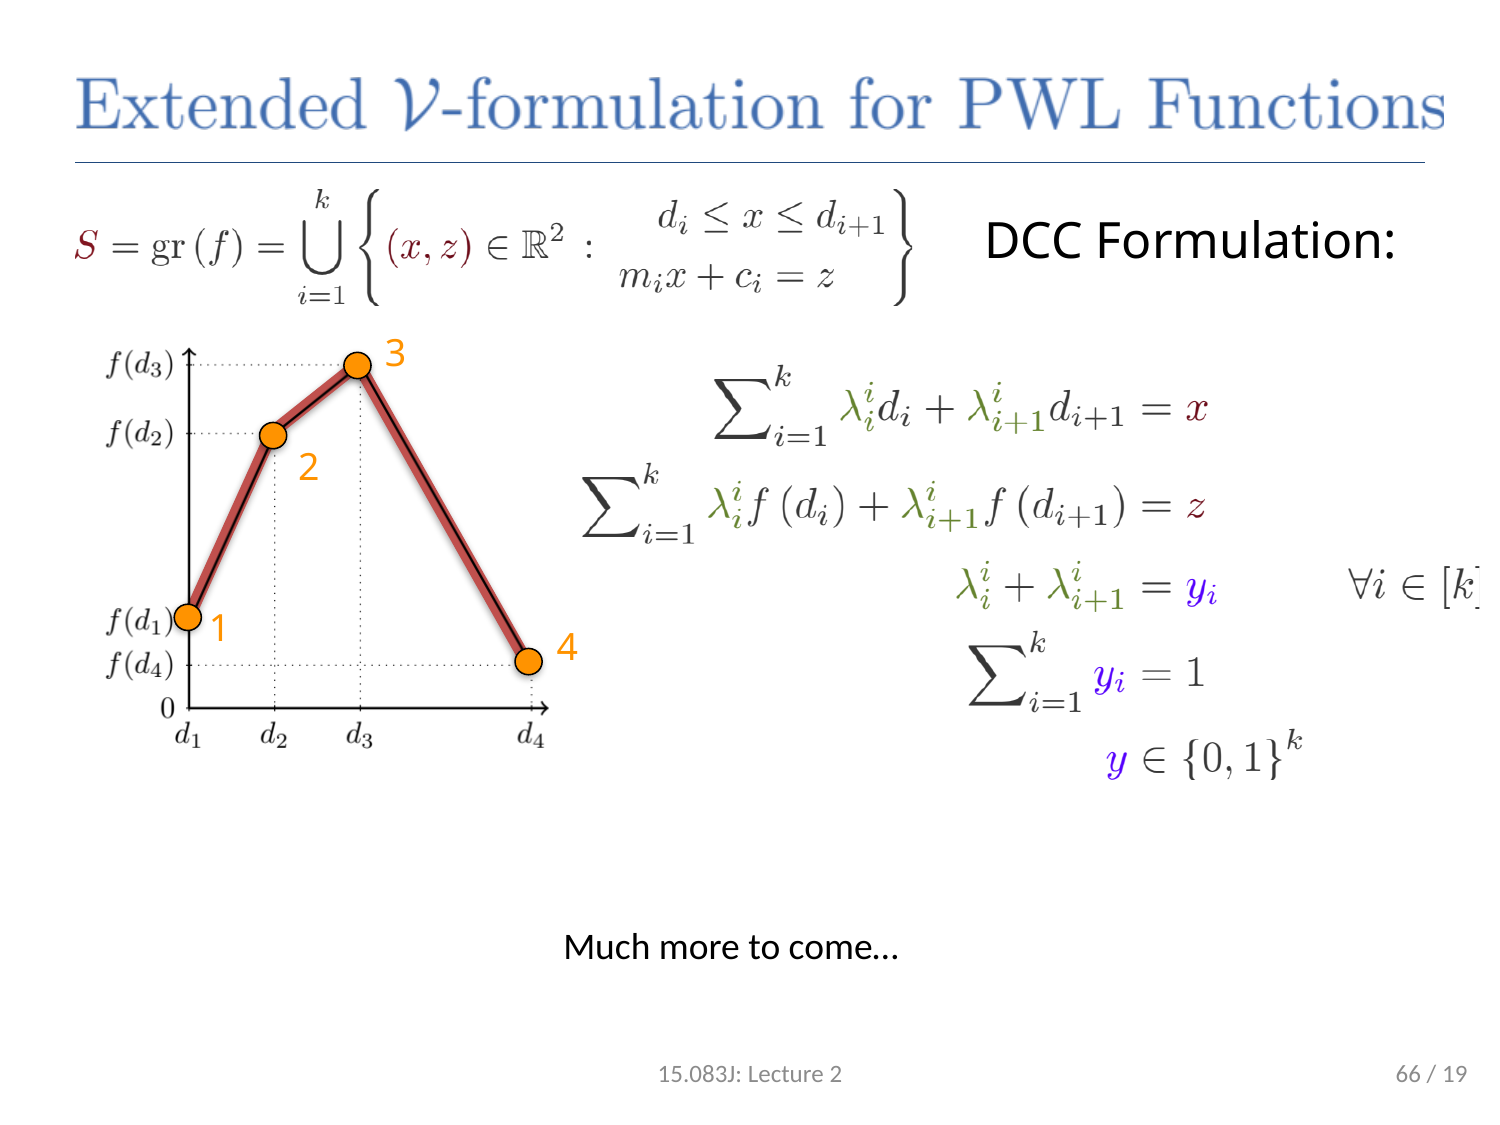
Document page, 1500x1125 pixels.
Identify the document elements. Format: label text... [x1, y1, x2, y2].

text_box DCC Formulation: [969, 201, 1413, 277]
picture [76, 324, 570, 765]
text_box Much more to come… [420, 914, 1042, 975]
footer 15.083J: Lecture 2 [342, 1042, 1158, 1103]
picture [581, 363, 1480, 780]
picture [76, 75, 1445, 132]
picture [74, 188, 913, 306]
slide_number 65 / 19 [1336, 1042, 1483, 1103]
